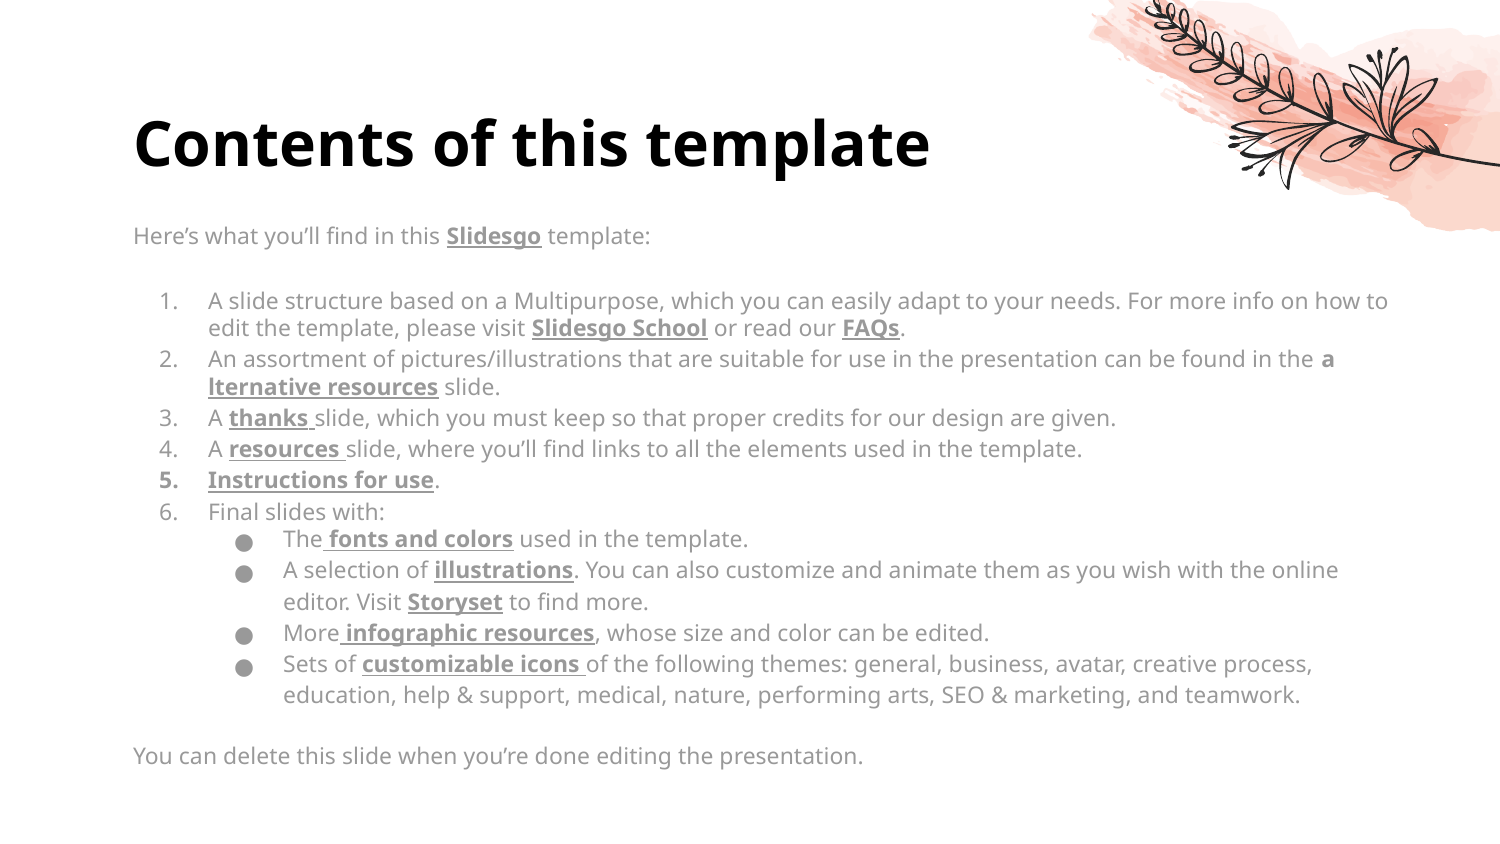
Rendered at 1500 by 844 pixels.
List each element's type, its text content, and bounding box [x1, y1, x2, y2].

subtitle Here’s what you’ll find in this Slidesgo template: A slide structure based on a Multipurpose, which you can easily adapt to your needs. For more info on how to edit the template, please visit Slidesgo School or read our FAQs. An assortment of pictures/illustrations that are suitable for use in the presentation can be found in the alternative resources slide. A thanks slide, which you must keep so that proper credits for our design are given. A resources slide, where you’ll find links to all the elements used in the template. Instructions for use. Final slides with: The fonts and colors used in the template. A selection of illustrations. You can also customize and animate them as you wish with the online editor. Visit Storyset to find more. More infographic resources, whose size and color can be edited. Sets of customizable icons of the following themes: general, business, avatar, creative process, education, help & support, medical, nature, performing arts, SEO & marketing, and teamwork. You can delete this slide when you’re done editing the presentation. [118, 206, 1407, 746]
title Contents of this template [118, 88, 1052, 181]
picture [1015, 0, 1500, 351]
